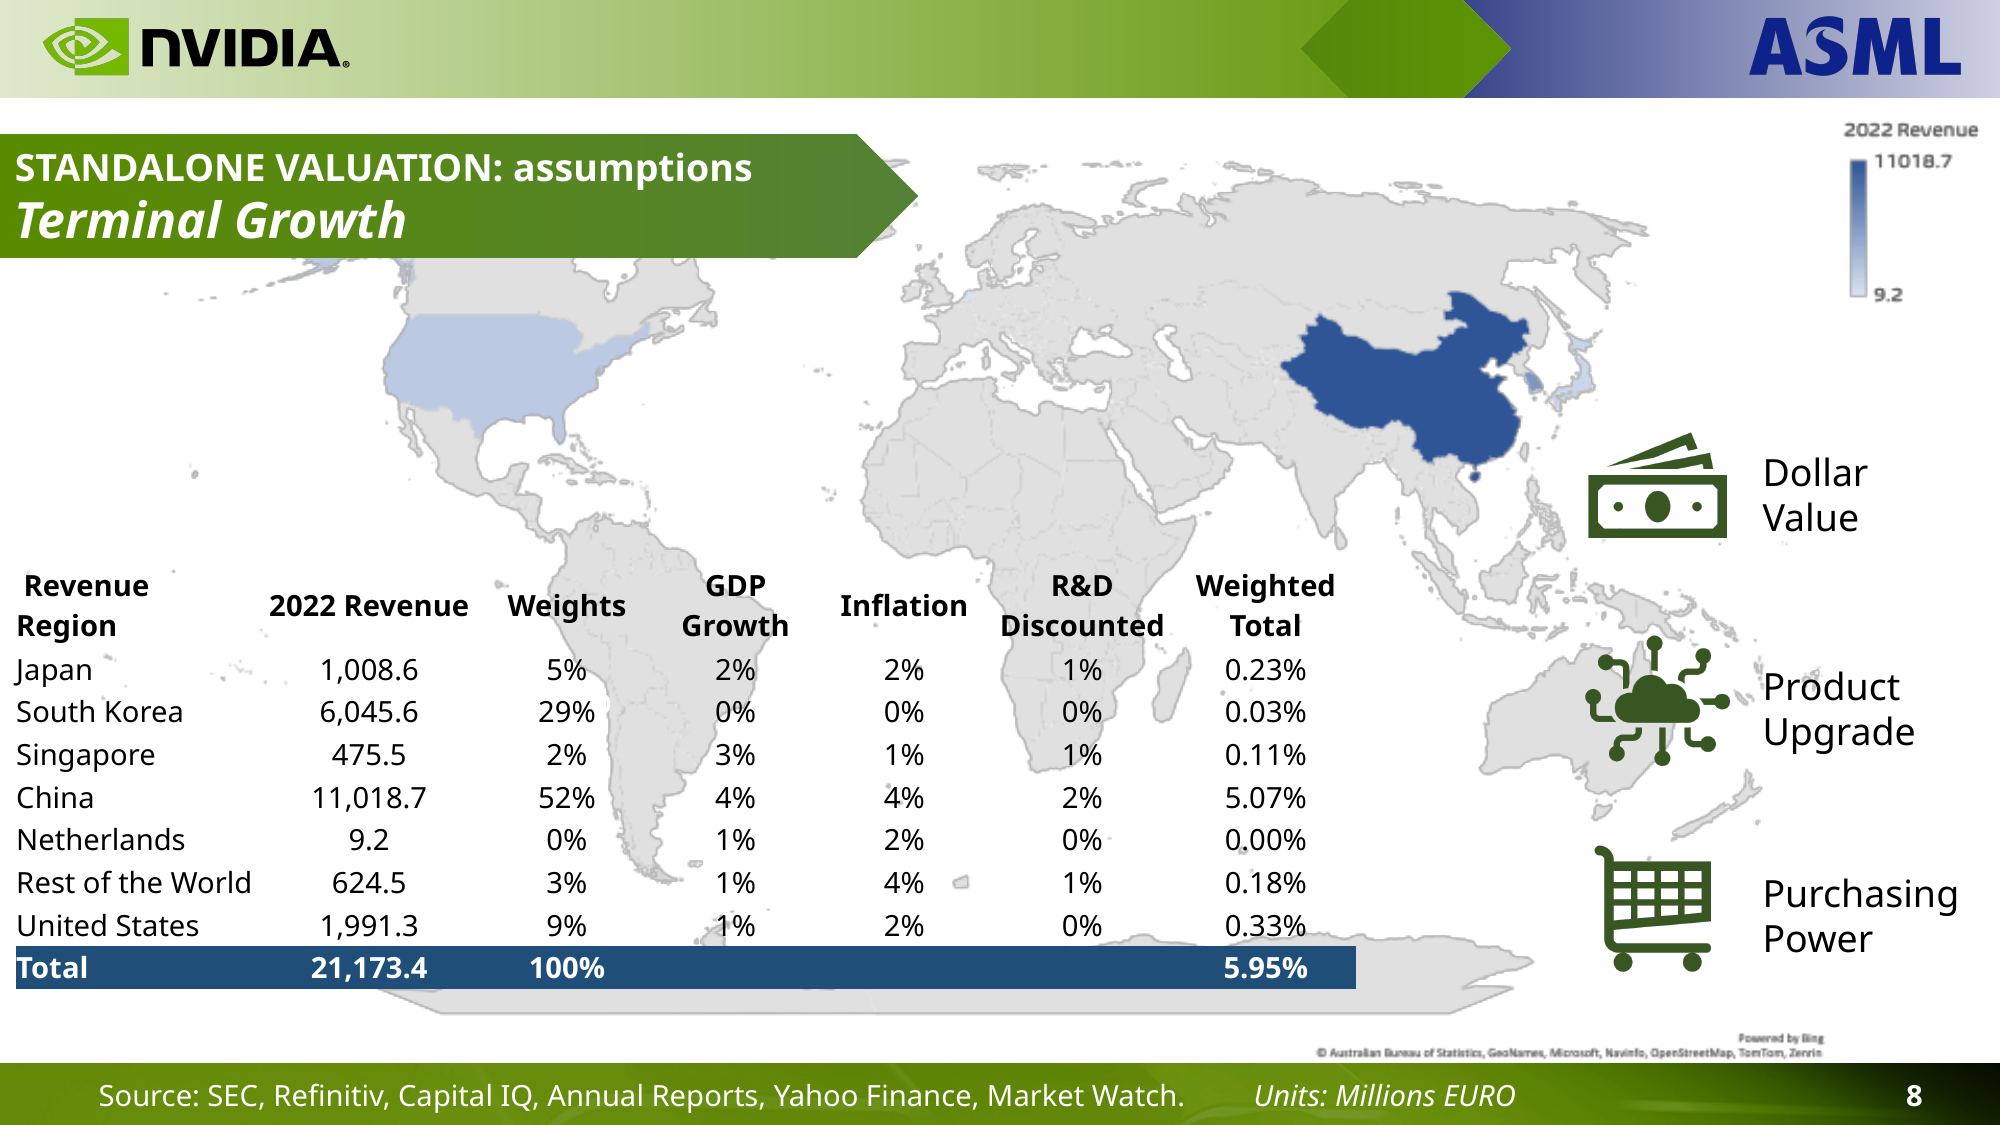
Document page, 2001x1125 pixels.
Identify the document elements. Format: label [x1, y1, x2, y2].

picture [41, 16, 350, 76]
picture [1749, 16, 1961, 76]
text_box [0, 0, 2000, 98]
picture [0, 98, 2000, 1125]
